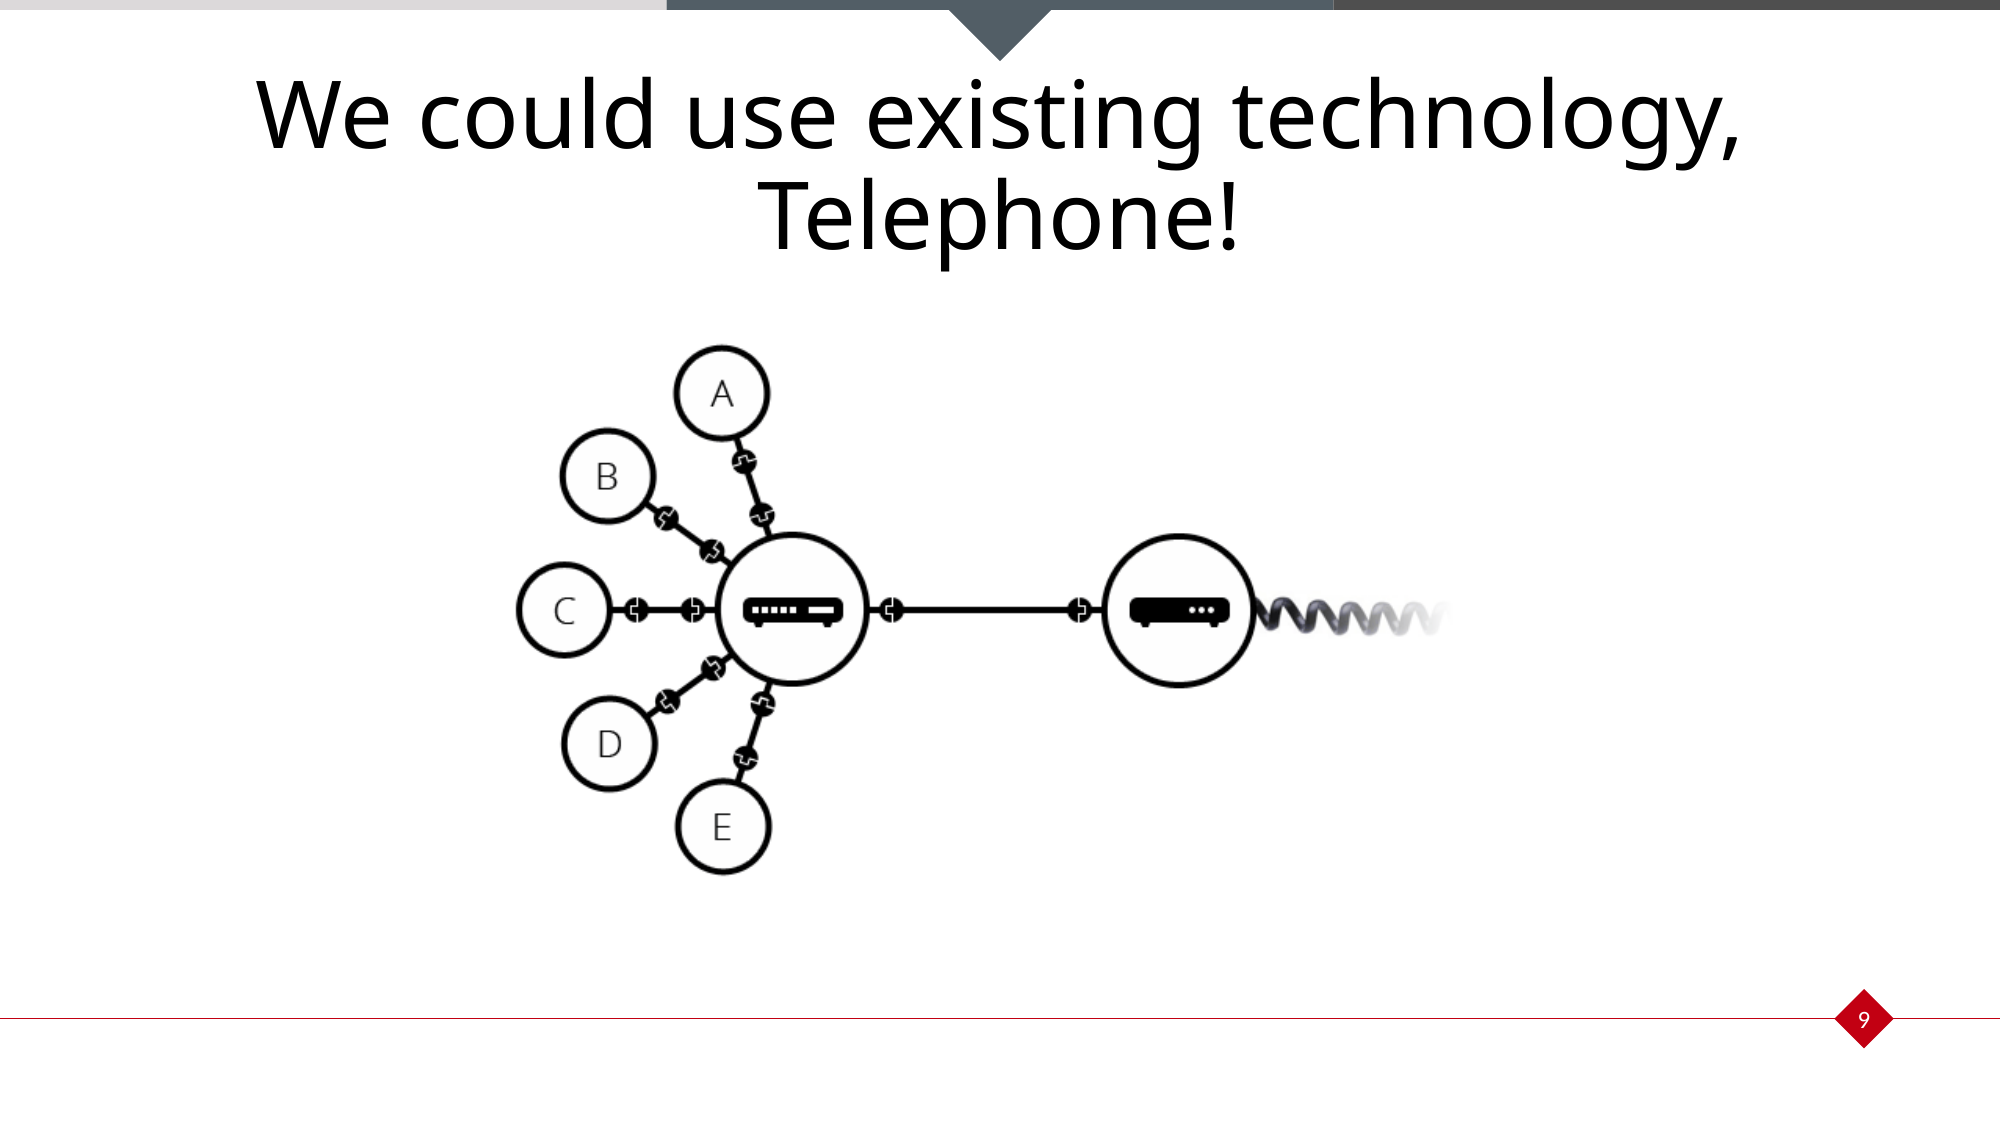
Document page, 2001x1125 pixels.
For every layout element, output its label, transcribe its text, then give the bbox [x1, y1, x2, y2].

text_box We could use existing technology, Telephone! [137, 59, 1863, 278]
picture [510, 327, 1490, 892]
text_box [0, 0, 2000, 46]
